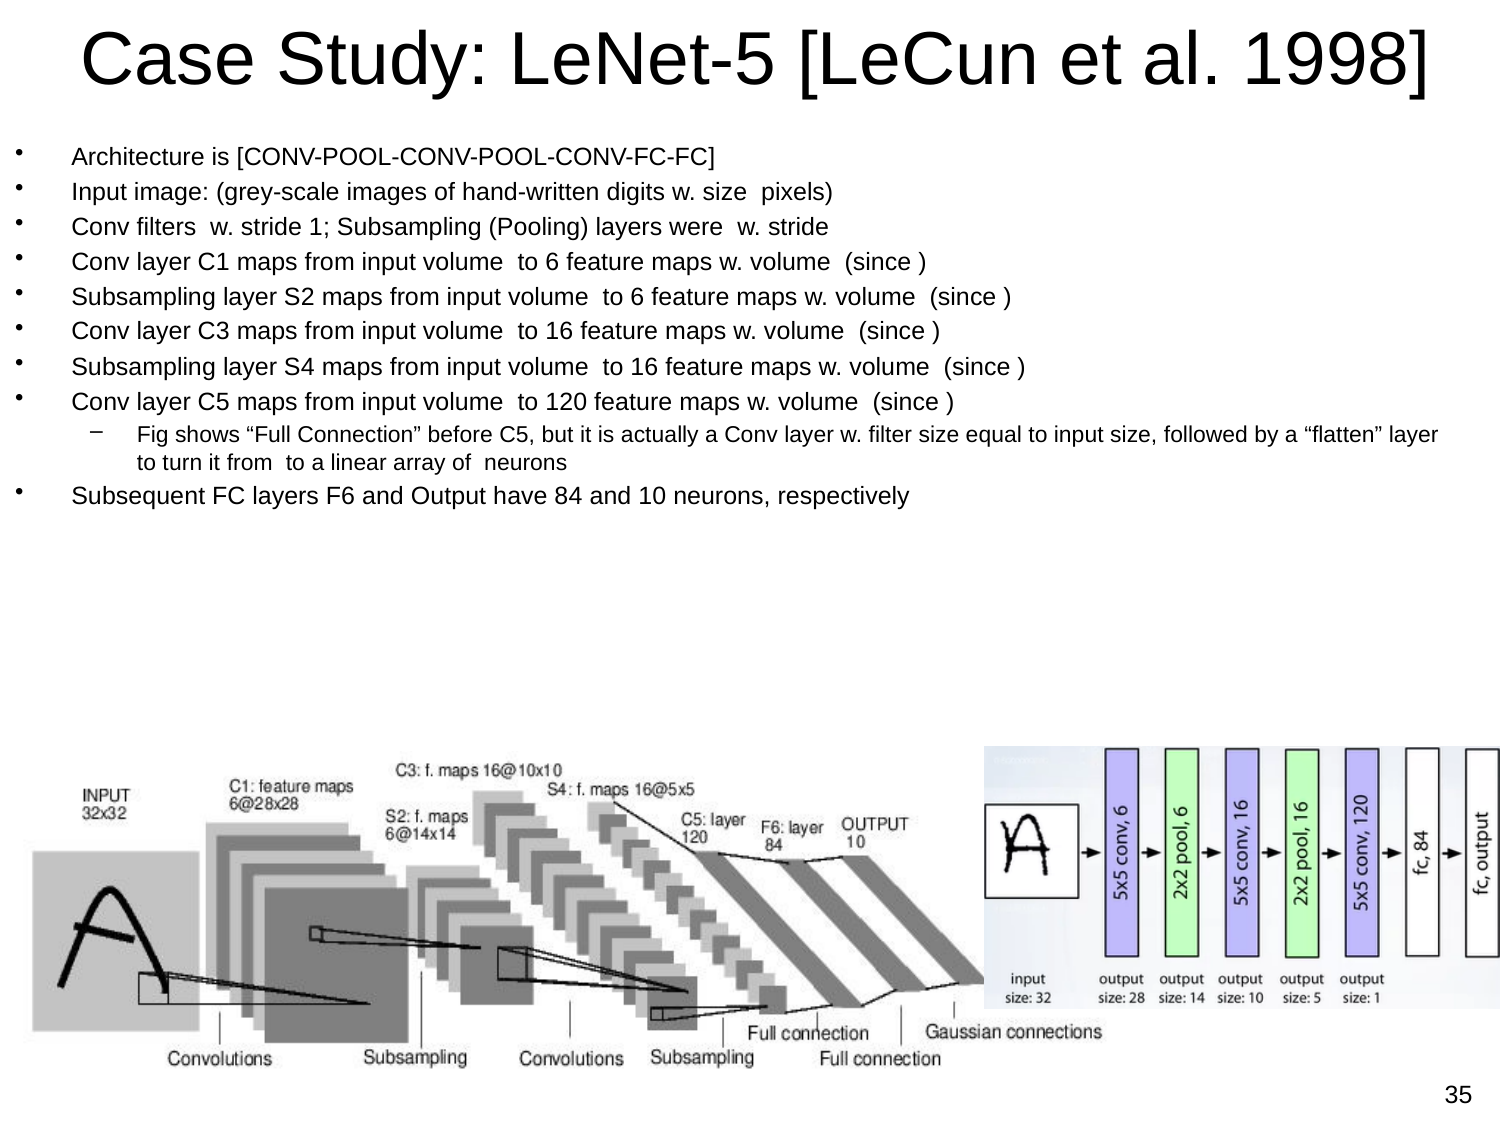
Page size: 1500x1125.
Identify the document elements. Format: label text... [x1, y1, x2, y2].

text_box [0, 751, 1117, 1083]
slide_number 35 [1137, 1070, 1488, 1112]
title Case Study: LeNet-5 [LeCun et al. 1998] [64, 0, 1448, 127]
picture [984, 746, 1500, 1009]
